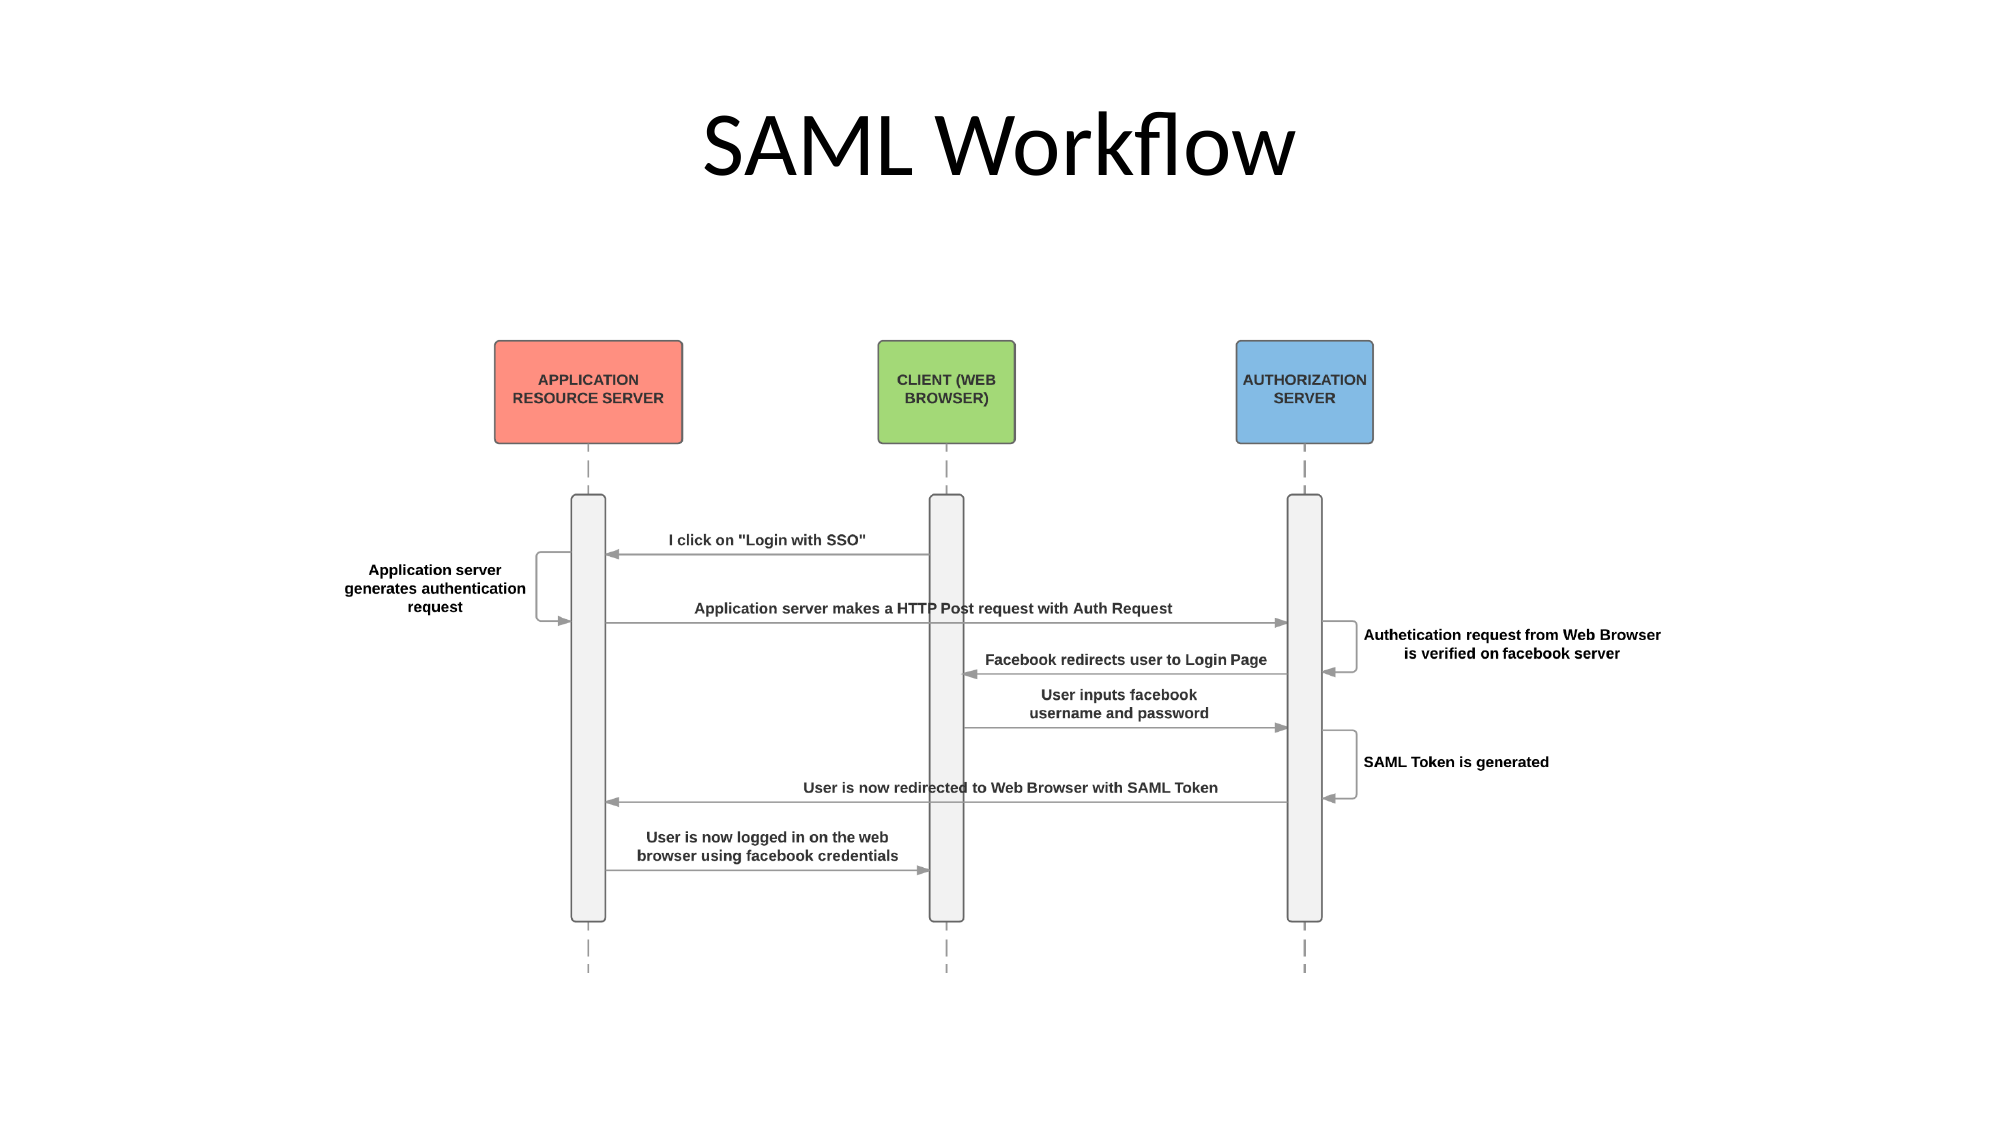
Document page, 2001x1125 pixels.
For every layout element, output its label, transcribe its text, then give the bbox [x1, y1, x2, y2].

picture [305, 326, 1695, 987]
title SAML Workflow [99, 45, 1900, 233]
